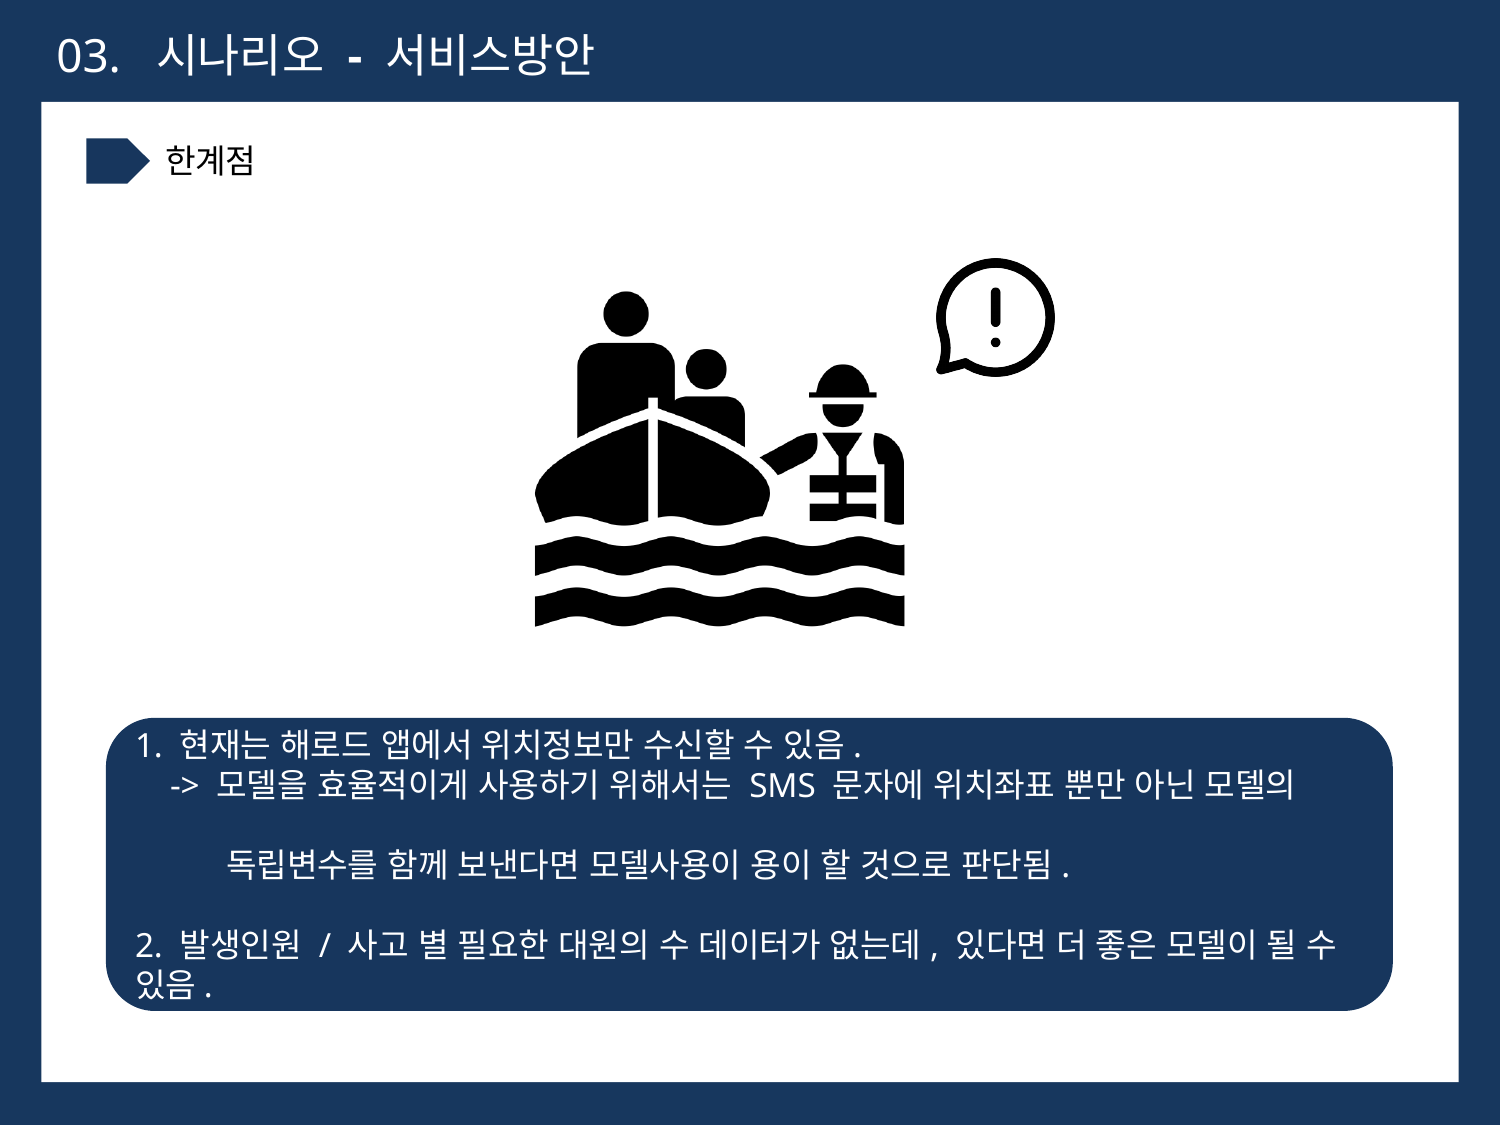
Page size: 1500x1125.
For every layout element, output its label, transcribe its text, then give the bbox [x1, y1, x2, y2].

text_box [84, 136, 150, 186]
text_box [501, 270, 937, 706]
picture [936, 258, 1056, 377]
text_box 1. 현재는 해로드 앱에서 위치정보만 수신할 수 있음. -> 모델을 효율적이게 사용하기 위해서는 SMS 문자에 위치좌표 뿐만 아닌 모델의 독립변수를 함께 보낸다면 모델사용이 용이 할 것으로 판단됨. 2. 발생인원 / 사고 별 필요한 대원의 수 데이터가 없는데, 있다면 더 좋은 모델이 될 수 있음. [103, 715, 1395, 1014]
text_box 03. 시나리오 - 서비스방안 [41, 18, 756, 90]
text_box [41, 101, 1459, 1083]
text_box 한계점 [150, 133, 1194, 189]
